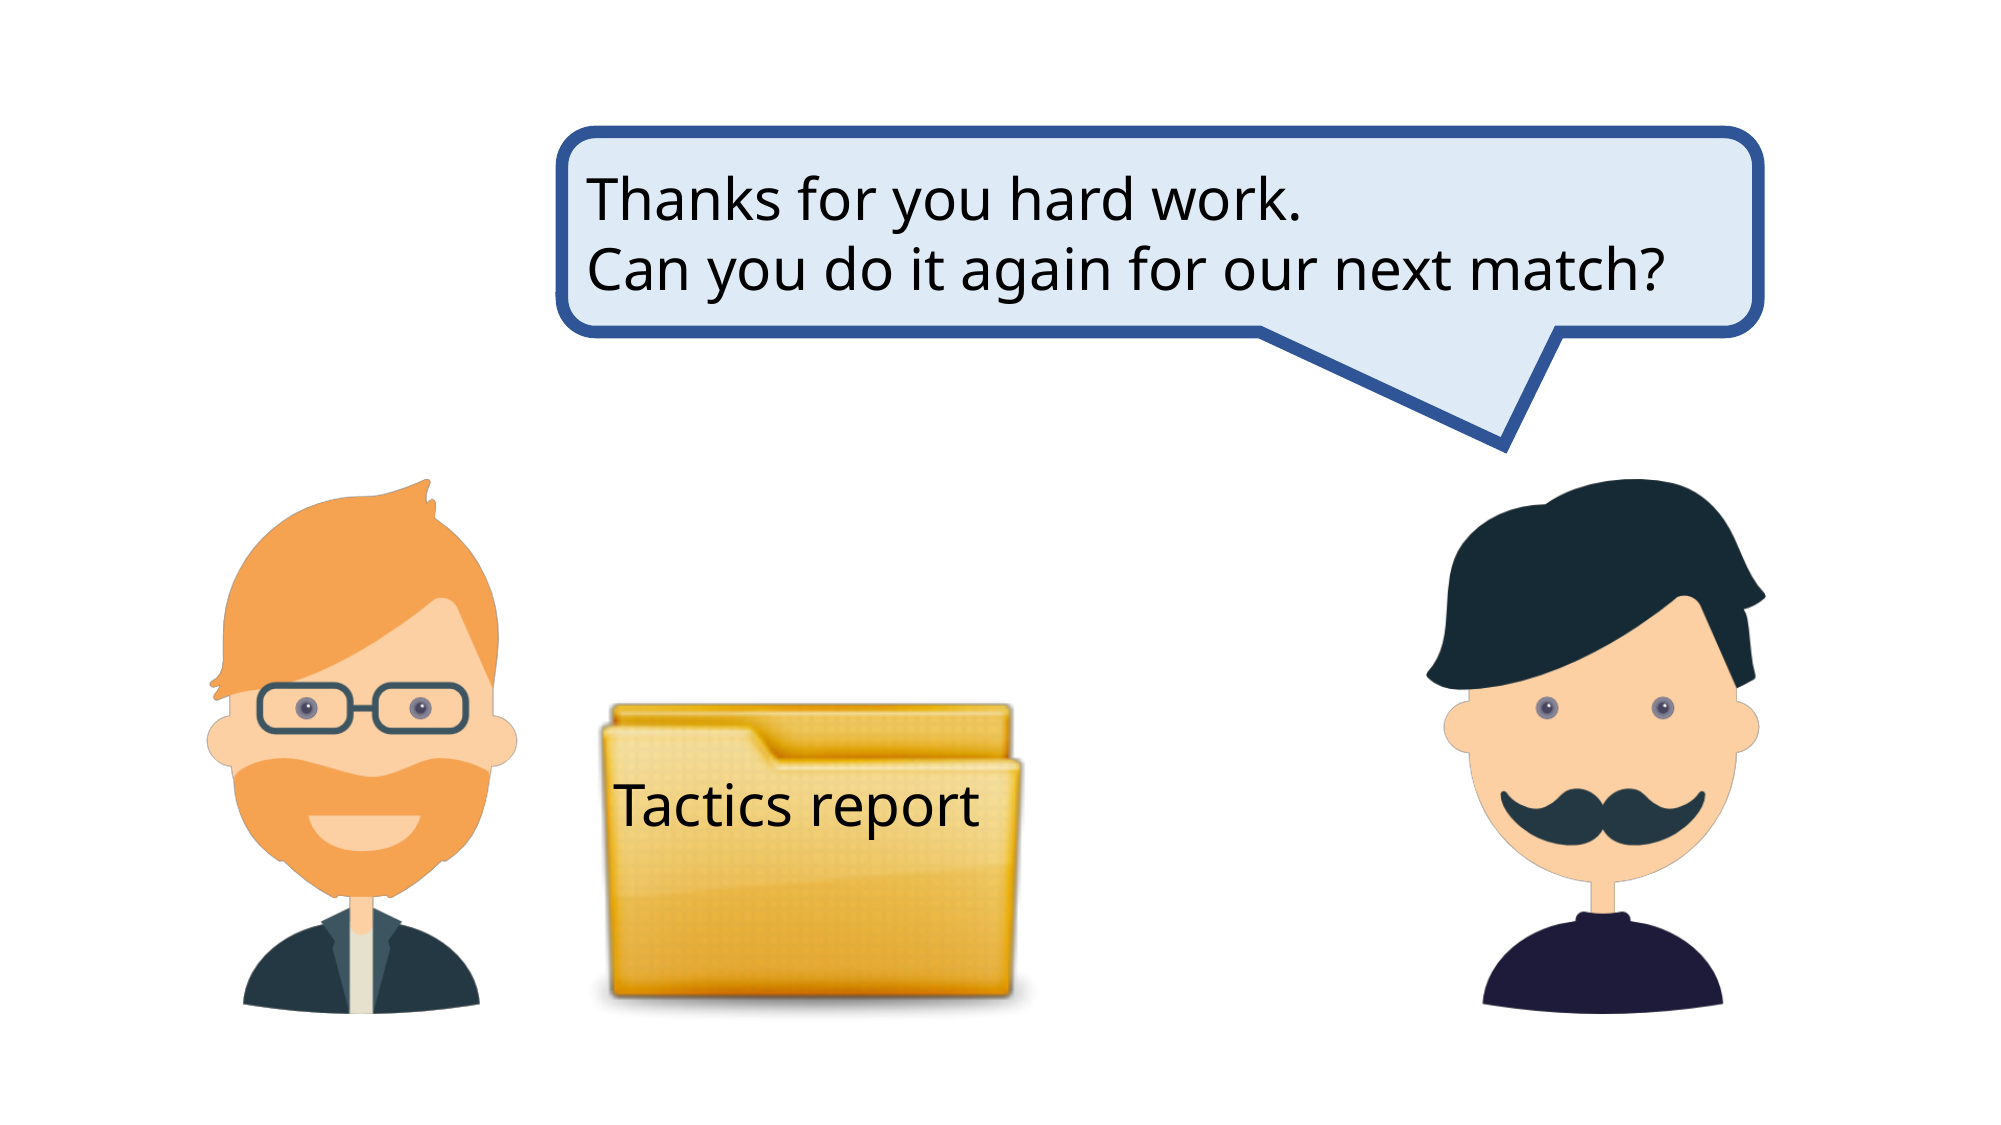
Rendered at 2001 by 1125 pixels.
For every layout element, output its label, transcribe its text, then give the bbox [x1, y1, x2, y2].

text_box Thanks for you hard work. Can you do it again for our next match? [561, 131, 1759, 447]
picture [1329, 479, 1863, 1014]
picture [95, 479, 1047, 1098]
